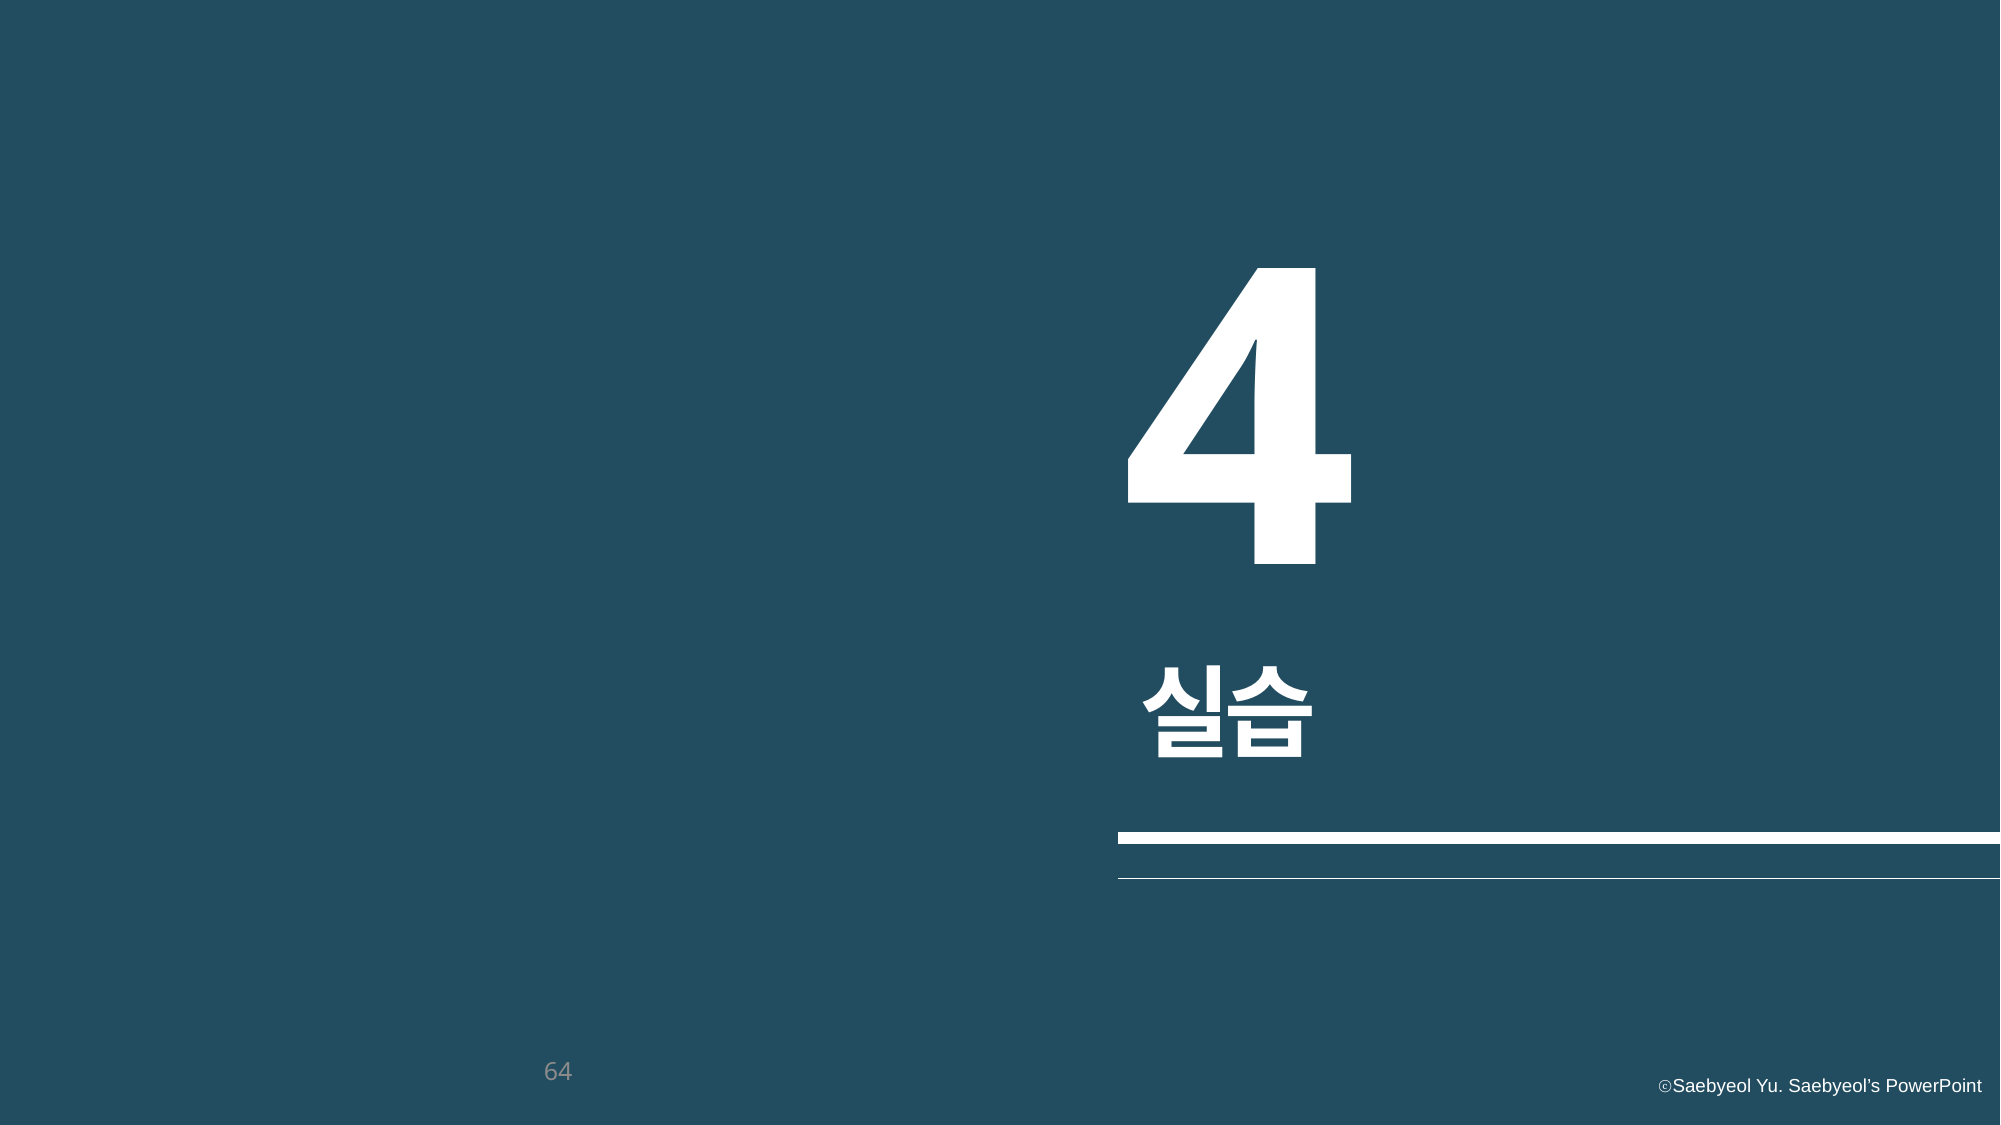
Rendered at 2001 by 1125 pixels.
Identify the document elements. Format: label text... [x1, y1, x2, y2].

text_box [1118, 143, 2000, 879]
slide_number 64 [137, 1042, 588, 1103]
